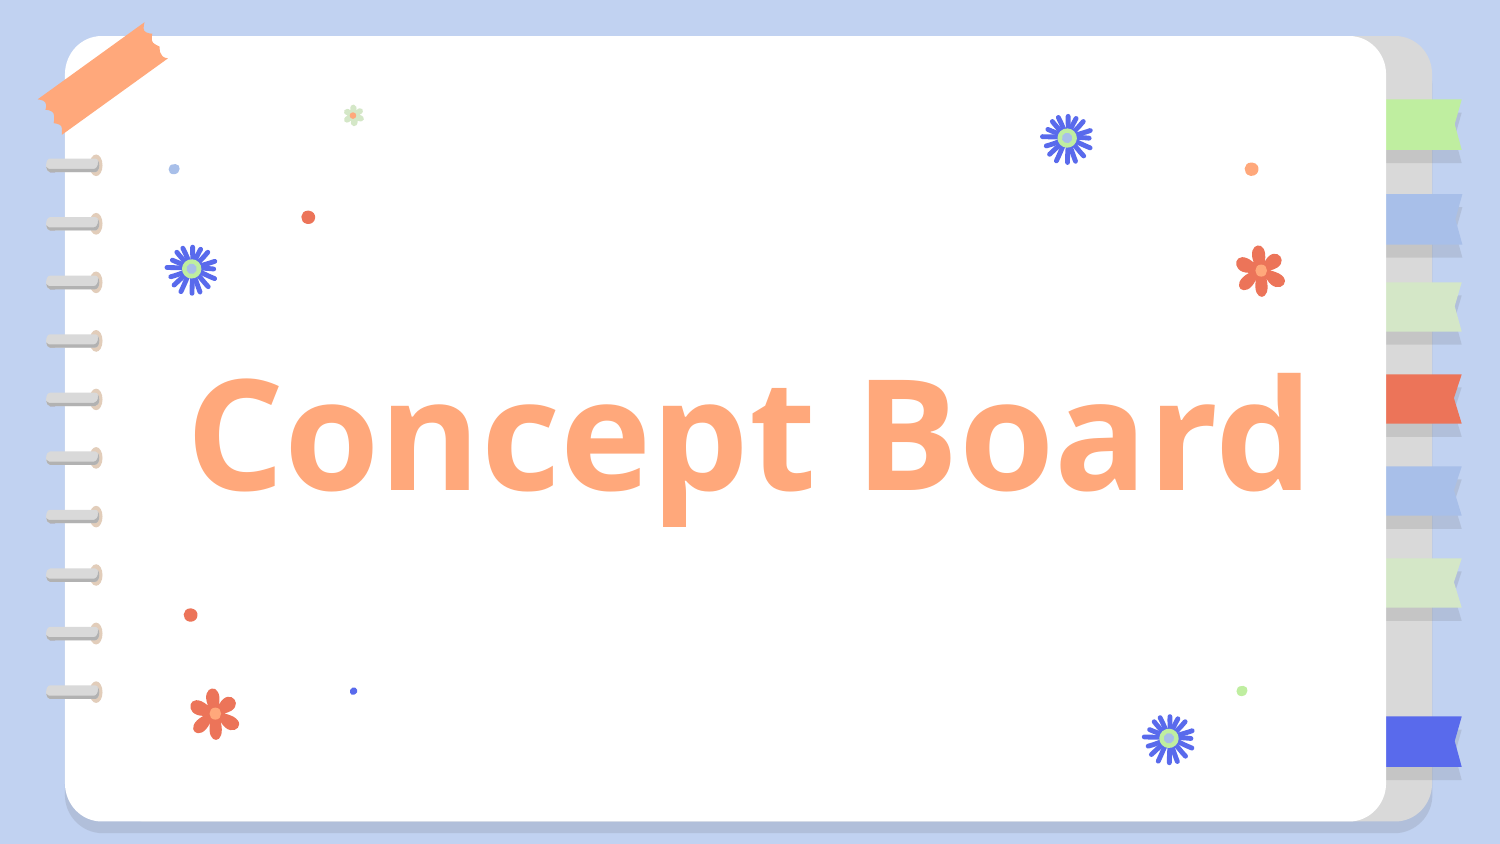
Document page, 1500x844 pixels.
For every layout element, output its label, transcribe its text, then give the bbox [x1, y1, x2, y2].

title Concept Board [158, 220, 1342, 536]
